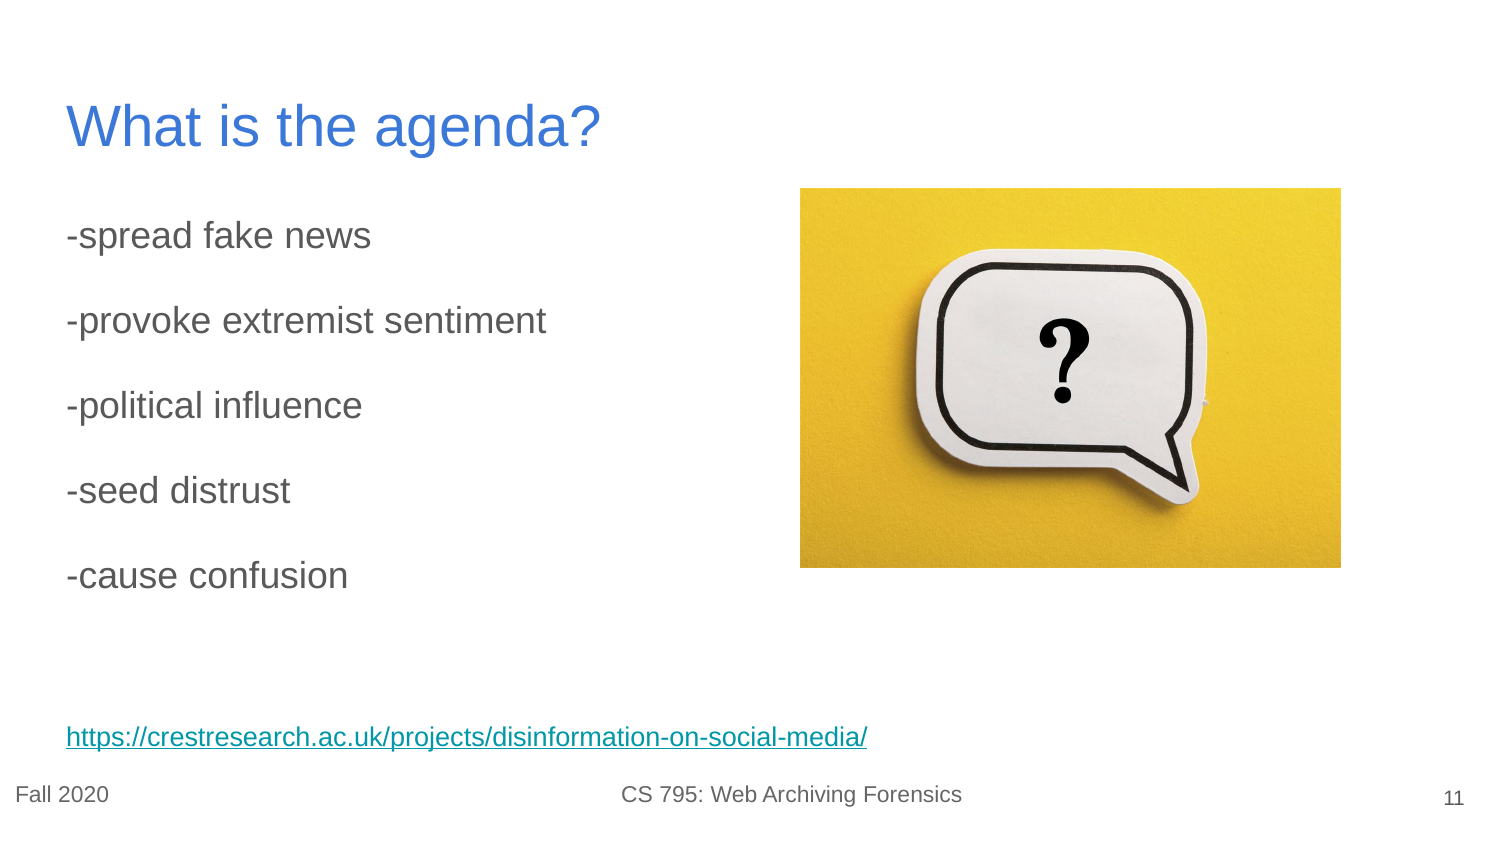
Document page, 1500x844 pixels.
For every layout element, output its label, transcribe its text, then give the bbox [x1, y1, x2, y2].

title What is the agenda? [51, 72, 1449, 167]
picture [799, 188, 1341, 568]
list -spread fake news -provoke extremist sentiment -political influence -seed distrust -cause confusion https://crestresearch.ac.uk/projects/disinformation-on-social-media/ [51, 189, 1449, 750]
slide_number ‹#› [1389, 764, 1480, 830]
